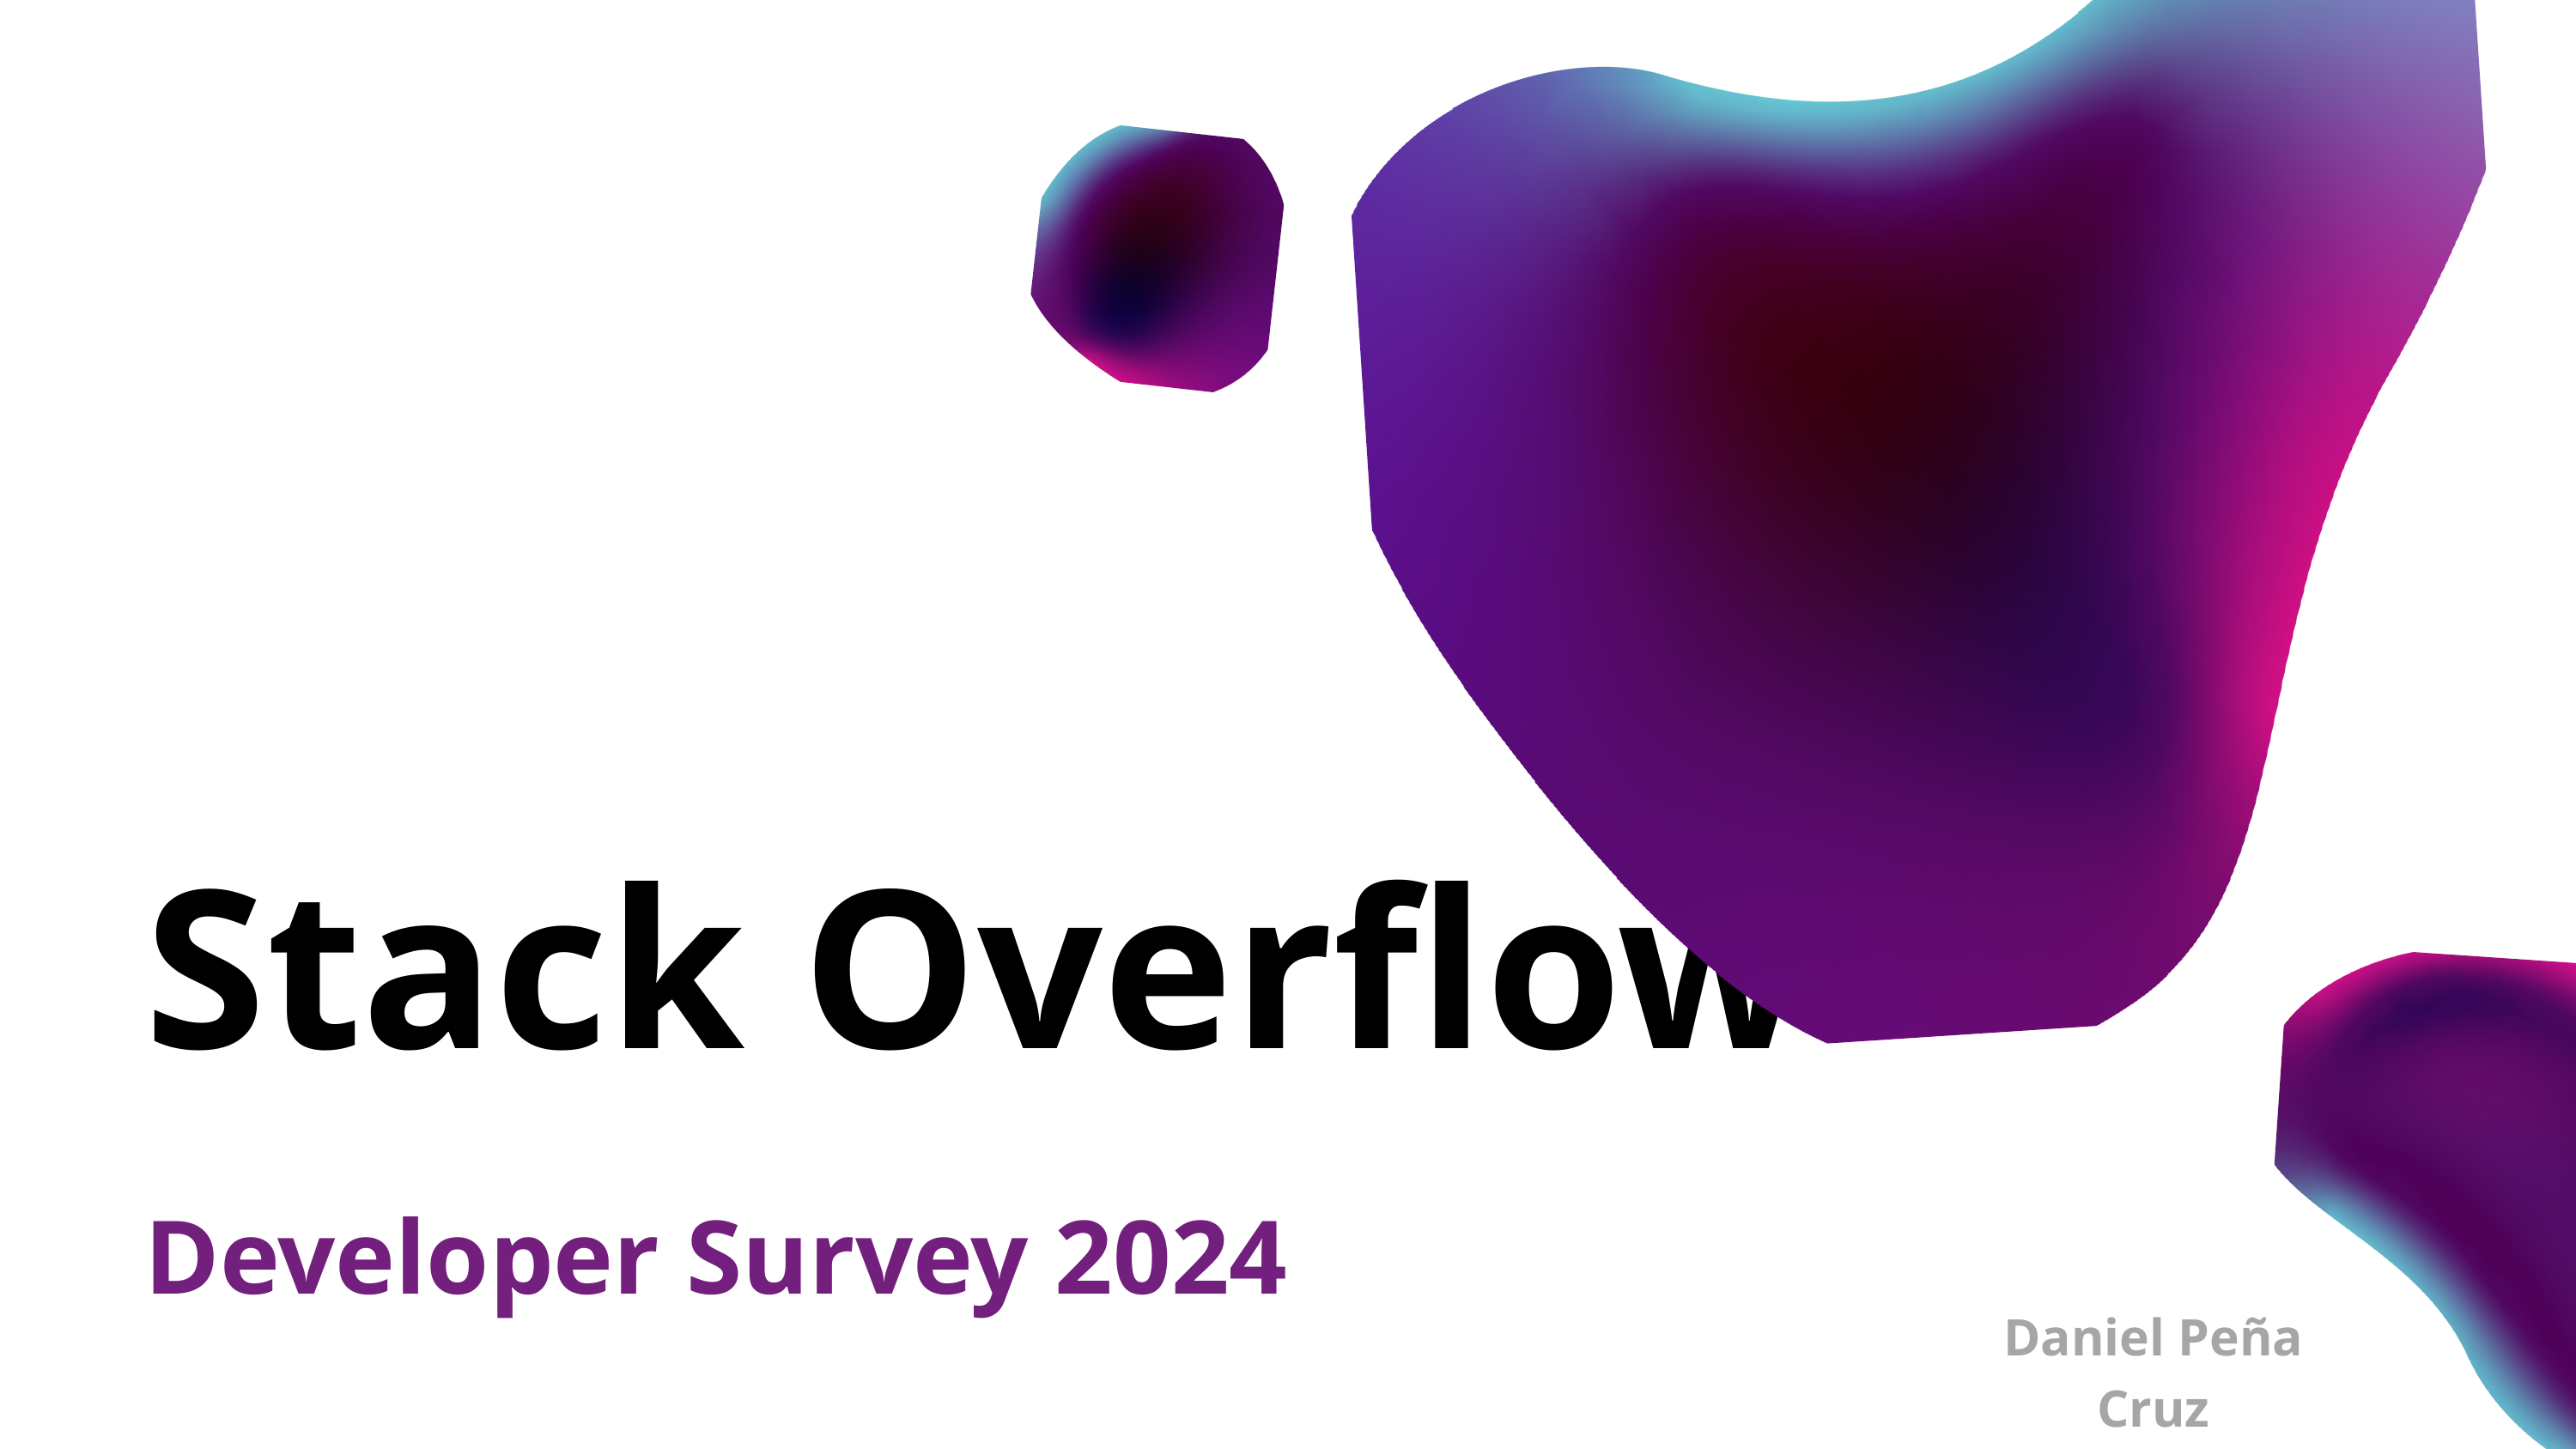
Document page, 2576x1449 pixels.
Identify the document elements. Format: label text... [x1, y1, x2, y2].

text_box [1022, 117, 1291, 398]
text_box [144, 841, 1933, 1304]
text_box Daniel Peña Cruz [1968, 1295, 2338, 1437]
text_box [2255, 943, 2576, 1449]
text_box [1337, 0, 2538, 1037]
